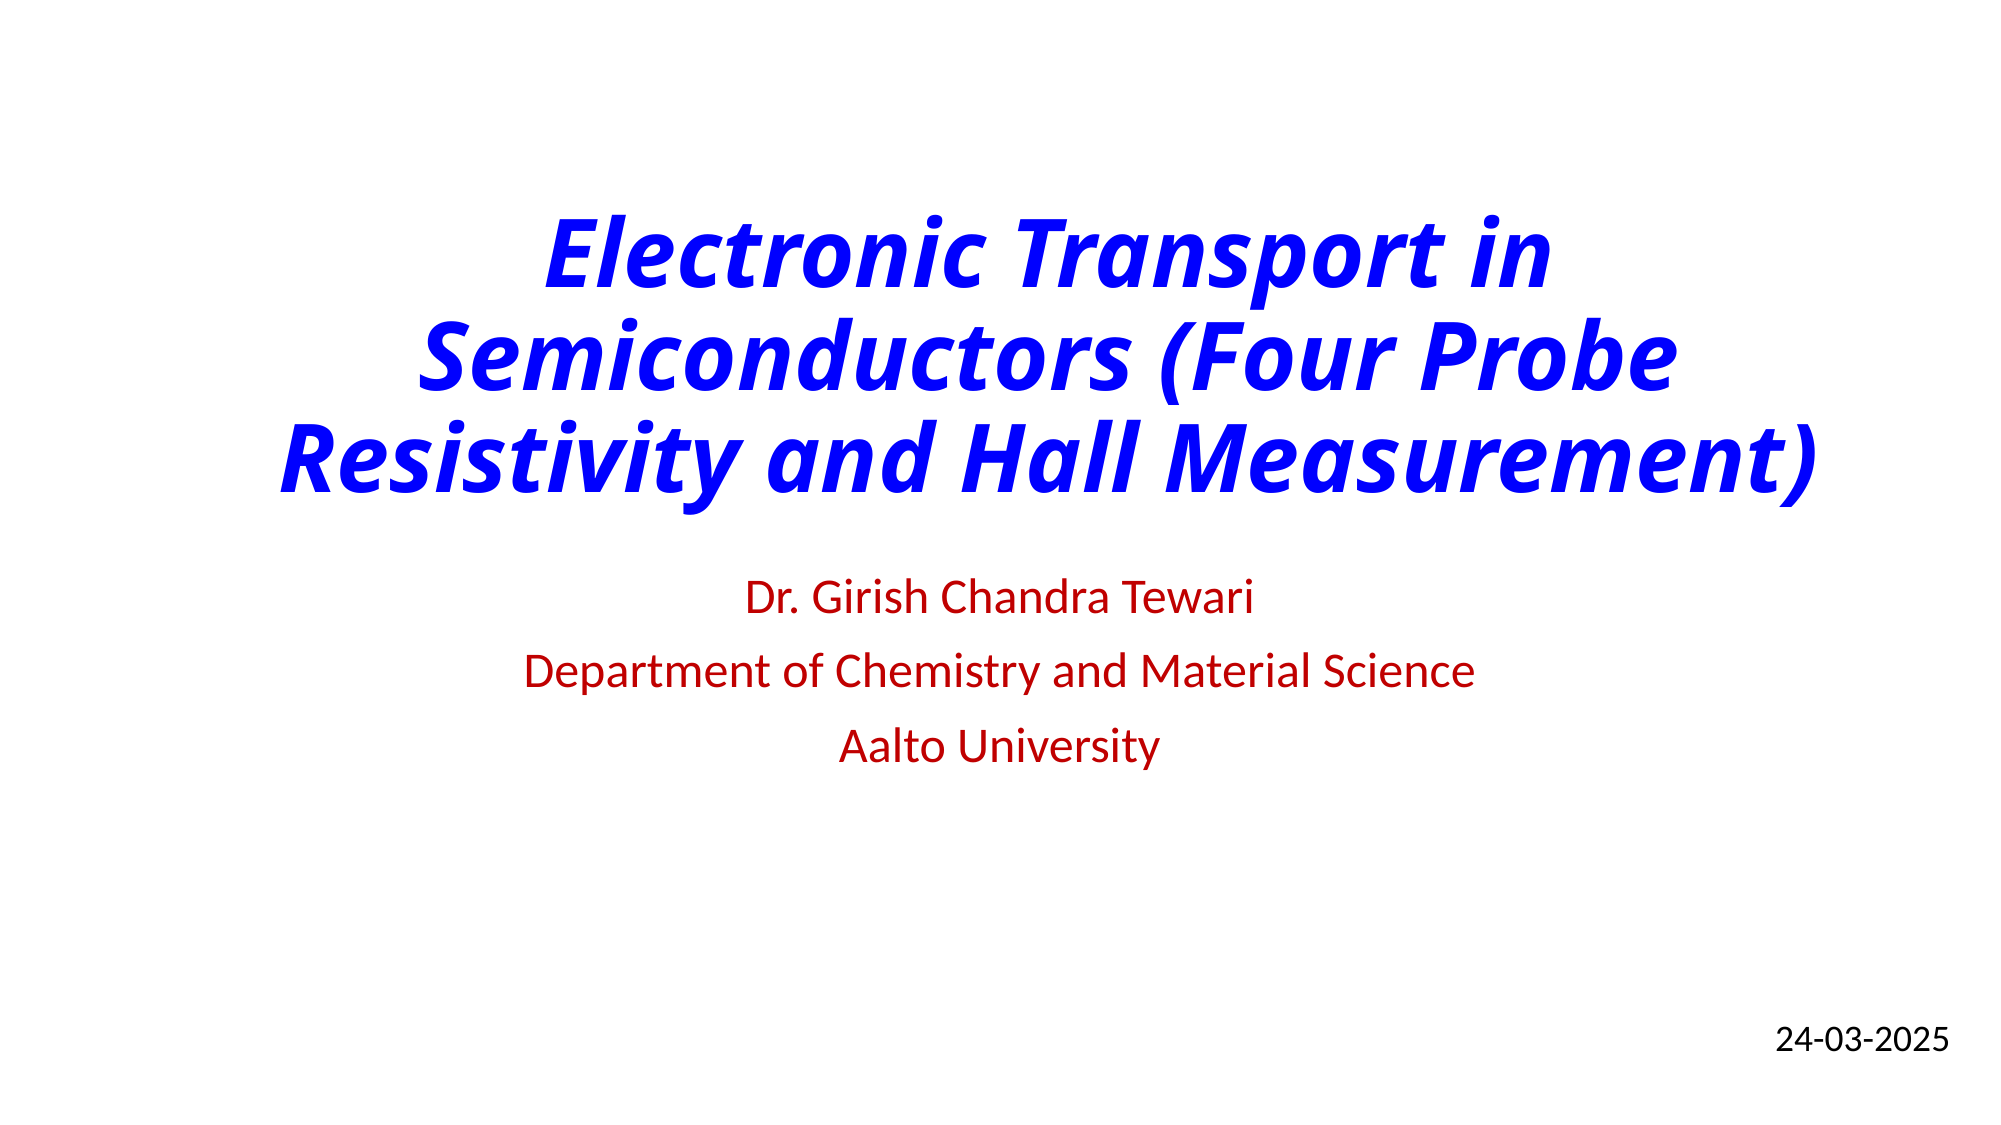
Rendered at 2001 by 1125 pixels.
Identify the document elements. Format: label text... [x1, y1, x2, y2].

text_box 24-03-2025 [1760, 1006, 1966, 1067]
title Electronic Transport in Semiconductors (Four Probe Resistivity and Hall Measurement) [236, 129, 1863, 522]
subtitle Dr. Girish Chandra Tewari Department of Chemistry and Material Science Aalto University [249, 562, 1750, 835]
